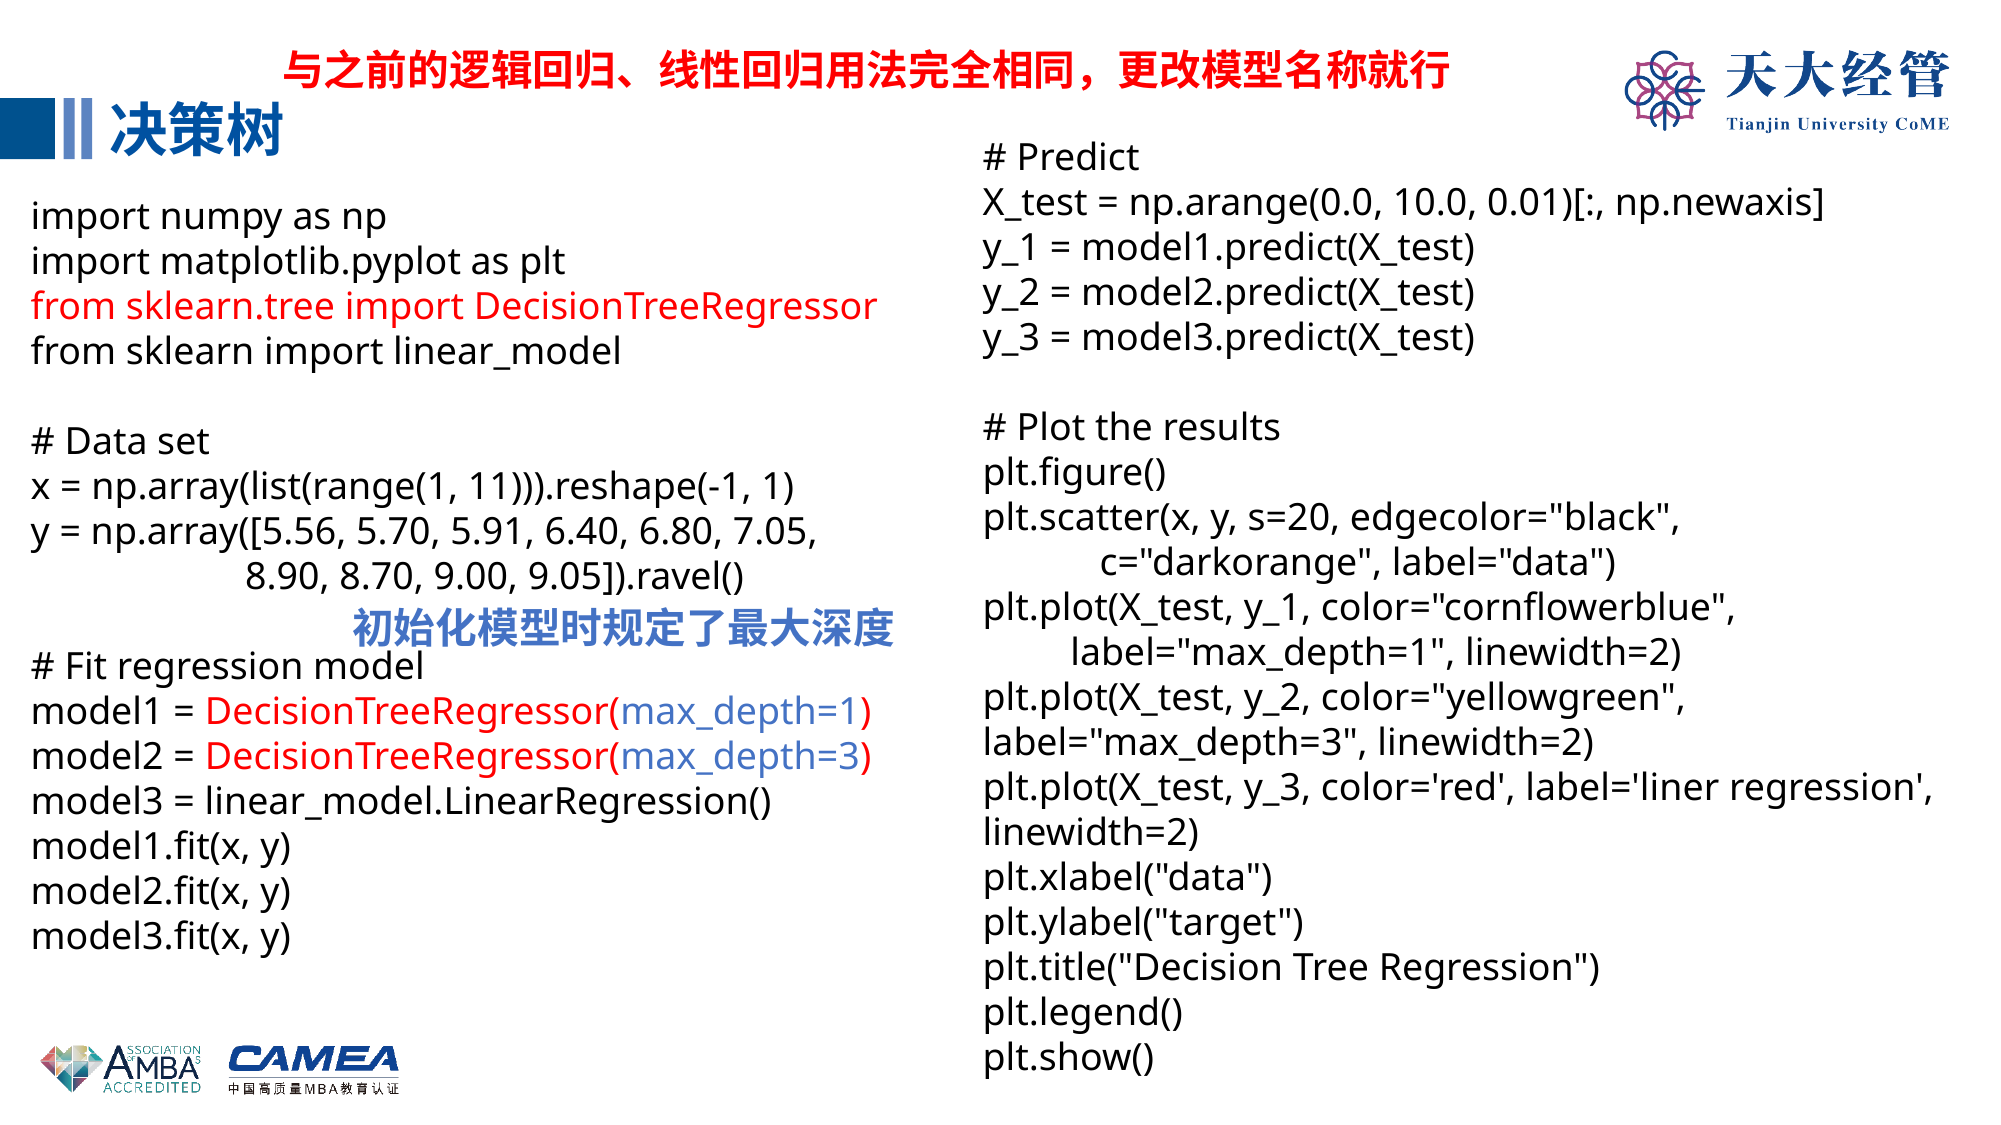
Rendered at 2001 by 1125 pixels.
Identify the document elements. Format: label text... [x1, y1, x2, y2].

text_box import numpy as np import matplotlib.pyplot as plt from sklearn.tree import DecisionTreeRegressor from sklearn import linear_model # Data set x = np.array(list(range(1, 11))).reshape(-1, 1) y = np.array([5.56, 5.70, 5.91, 6.40, 6.80, 7.05, 8.90, 8.70, 9.00, 9.05]).ravel() # Fit regression model model1 = DecisionTreeRegressor(max_depth=1) model2 = DecisionTreeRegressor(max_depth=3) model3 = linear_model.LinearRegression() model1.fit(x, y) model2.fit(x, y) model3.fit(x, y) [15, 184, 946, 965]
picture [1573, 0, 2000, 292]
text_box 决策树 [94, 85, 664, 171]
text_box [63, 97, 76, 160]
text_box [0, 97, 56, 160]
text_box 初始化模型时规定了最大深度 [289, 569, 957, 660]
text_box [80, 97, 93, 160]
text_box 与之前的逻辑回归、线性回归用法完全相同，更改模型名称就行 [262, 11, 1471, 102]
picture [0, 1014, 502, 1125]
text_box # Predict X_test = np.arange(0.0, 10.0, 0.01)[:, np.newaxis] y_1 = model1.predict(X_test) y_2 = model2.predict(X_test) y_3 = model3.predict(X_test) # Plot the results plt.figure() plt.scatter(x, y, s=20, edgecolor="black", c="darkorange", label="data") plt.plot(X_test, y_1, color="cornflowerblue", label="max_depth=1", linewidth=2) plt.plot(X_test, y_2, color="yellowgreen", label="max_depth=3", linewidth=2) plt.plot(X_test, y_3, color='red', label='liner regression', linewidth=2) plt.xlabel("data") plt.ylabel("target") plt.title("Decision Tree Regression") plt.legend() plt.show() [967, 125, 1974, 1086]
